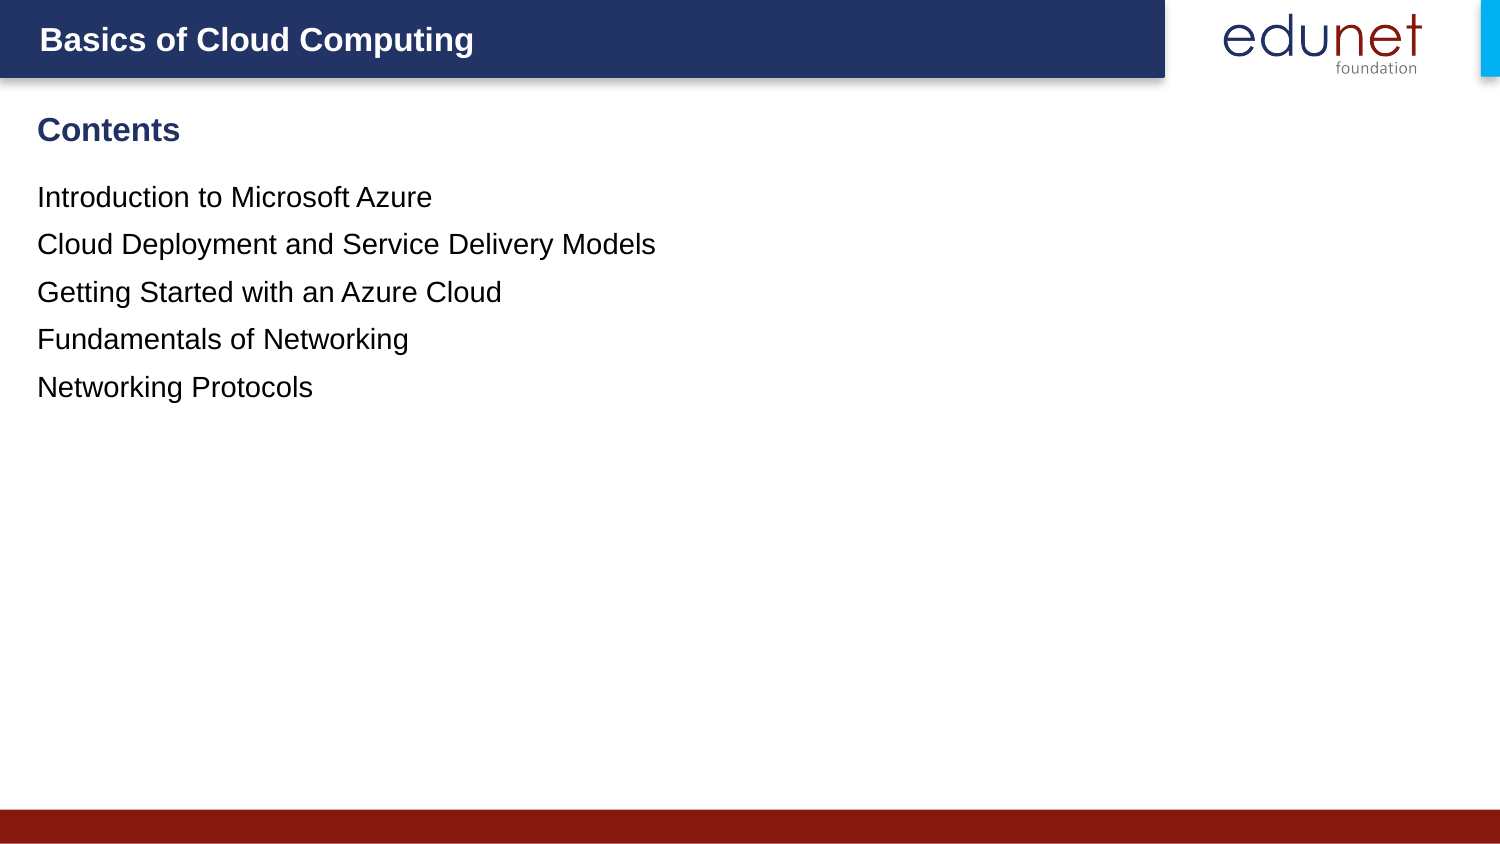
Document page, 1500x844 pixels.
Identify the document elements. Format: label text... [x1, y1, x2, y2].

title Contents [22, 92, 442, 146]
list Introduction to Microsoft Azure Cloud Deployment and Service Delivery Models Getting Started with an Azure Cloud Fundamentals of Networking Networking Protocols [22, 163, 871, 445]
picture [1219, 11, 1424, 78]
